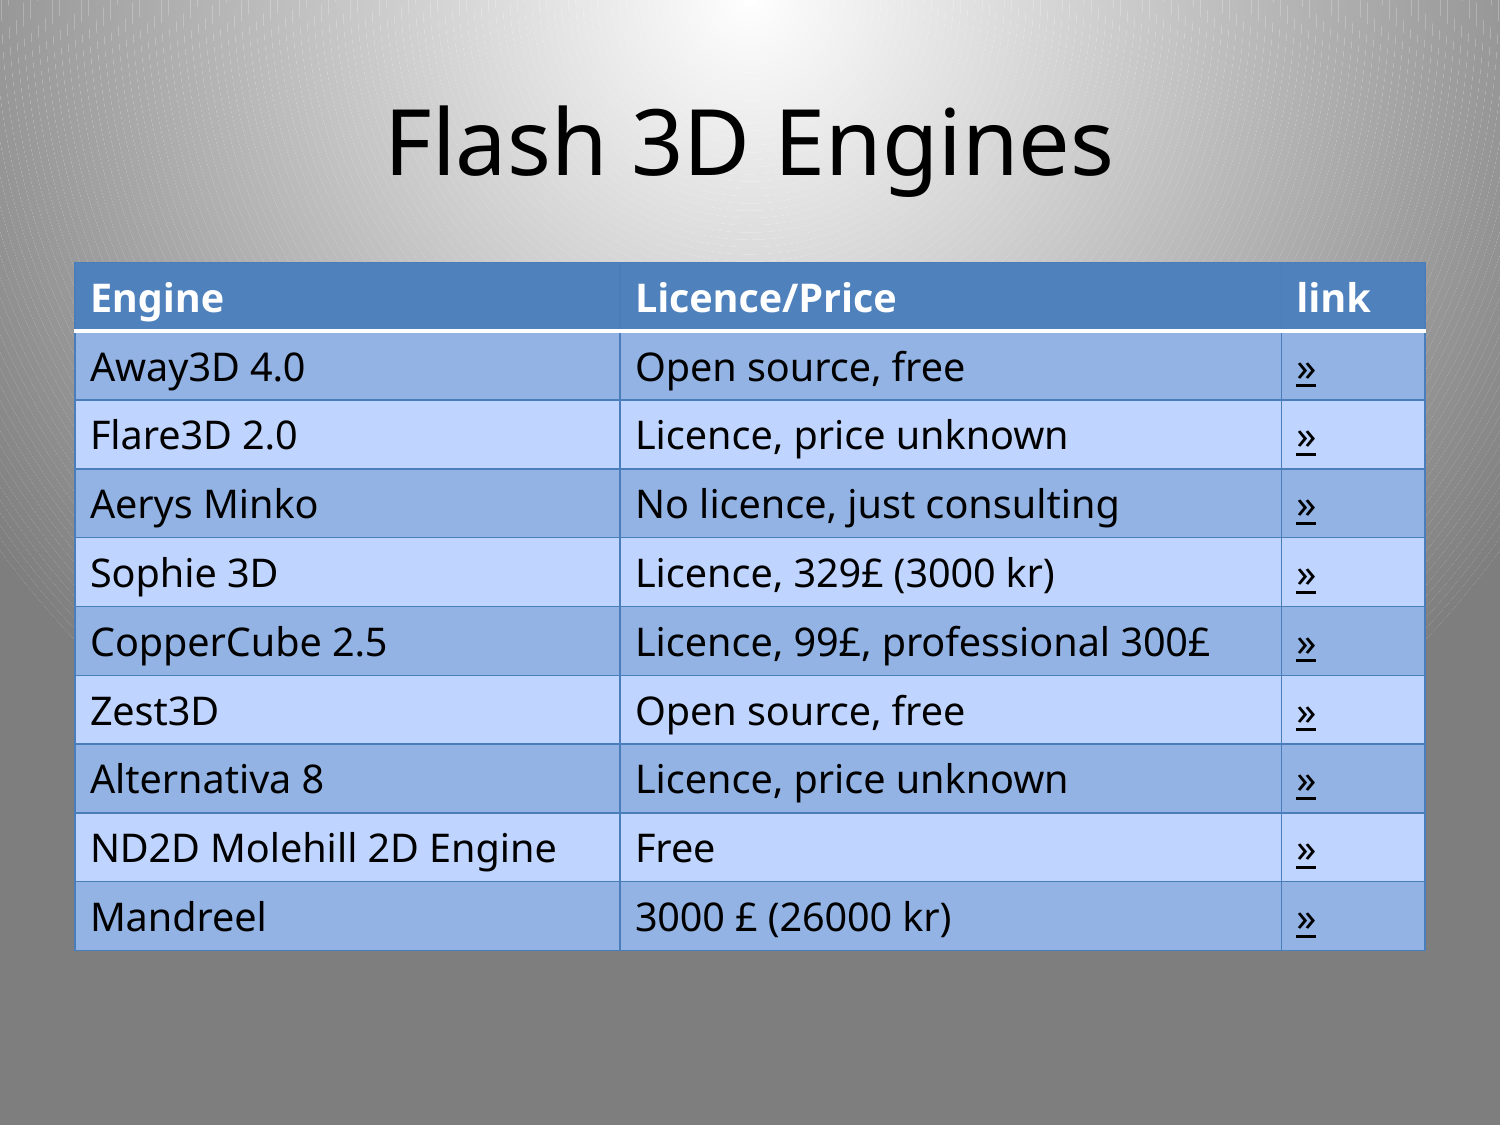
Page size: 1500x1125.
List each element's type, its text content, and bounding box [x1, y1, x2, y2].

table_cell » [1282, 882, 1424, 950]
table_cell Sophie 3D [76, 538, 619, 606]
table_cell » [1282, 814, 1424, 881]
table_cell Alternativa 8 [76, 745, 619, 812]
table_cell No licence, just consulting [621, 470, 1281, 537]
table_cell CopperCube 2.5 [76, 607, 619, 675]
table_cell Free [621, 814, 1281, 881]
table_cell Licence, 99£, professional 300£ [621, 607, 1281, 675]
table_cell Mandreel [76, 882, 619, 950]
table_cell » [1282, 745, 1424, 812]
table_cell » [1282, 676, 1424, 743]
table_cell Aerys Minko [76, 470, 619, 537]
table_cell Licence, price unknown [621, 745, 1281, 812]
table_cell Zest3D [76, 676, 619, 743]
table_cell Licence, 329£ (3000 kr) [621, 538, 1281, 606]
table_cell » [1282, 538, 1424, 606]
table_cell » [1282, 470, 1424, 537]
title Flash 3D Engines [75, 45, 1425, 233]
table_header Licence/Price [621, 263, 1281, 329]
table_cell » [1282, 607, 1424, 675]
table_cell Away3D 4.0 [76, 333, 619, 399]
table_cell Open source, free [621, 333, 1281, 399]
table_header link [1282, 263, 1424, 329]
table_cell ND2D Molehill 2D Engine [76, 814, 619, 881]
table_cell » [1282, 333, 1424, 399]
table_cell Licence, price unknown [621, 401, 1281, 468]
table_cell Open source, free [621, 676, 1281, 743]
table_cell » [1282, 401, 1424, 468]
table_header Engine [76, 263, 619, 329]
table_cell Flare3D 2.0 [76, 401, 619, 468]
table_cell 3000 £ (26000 kr) [621, 882, 1281, 950]
